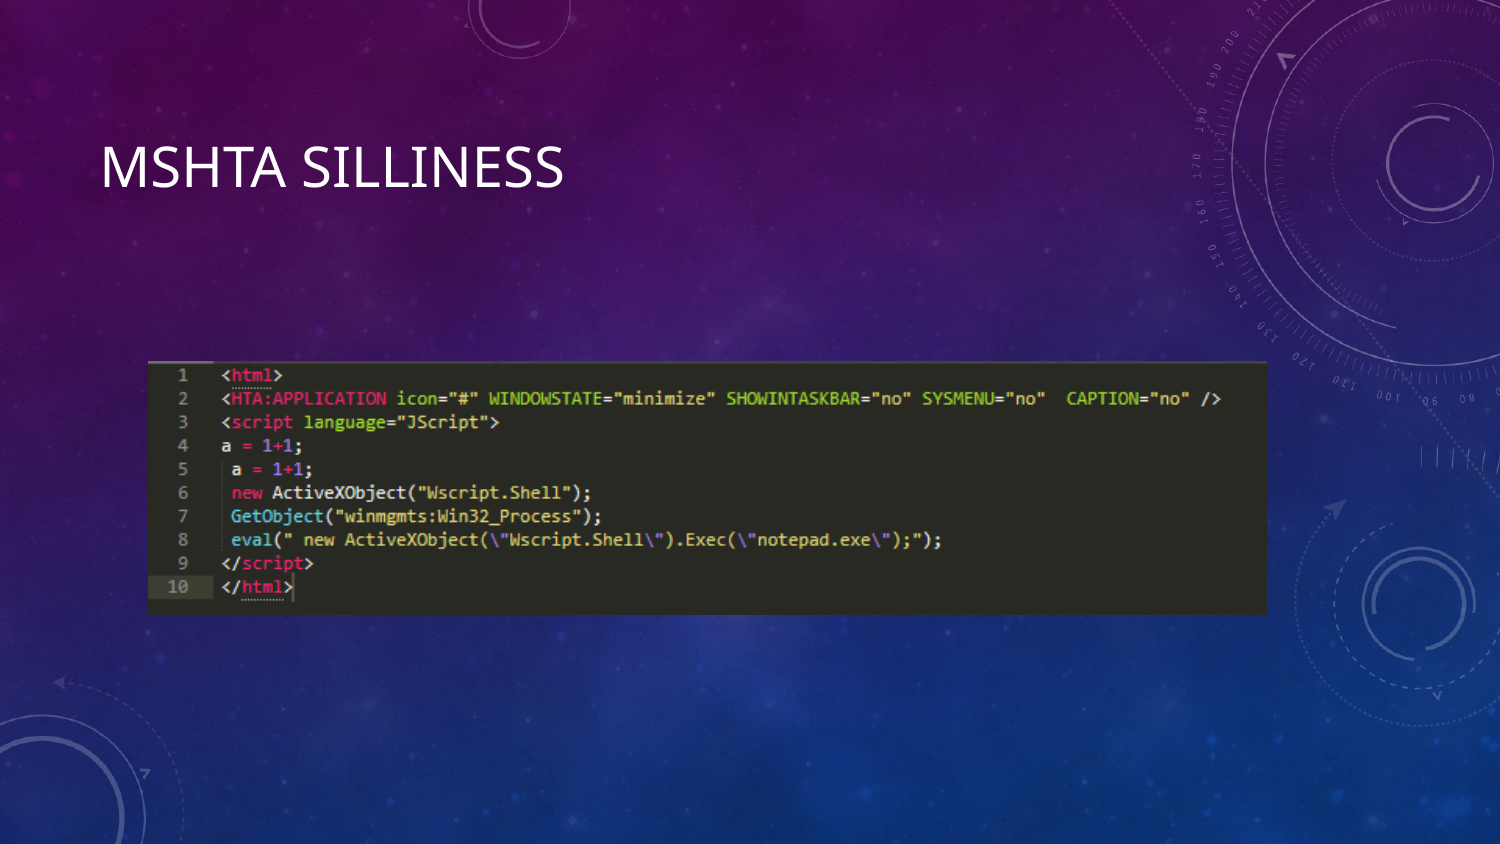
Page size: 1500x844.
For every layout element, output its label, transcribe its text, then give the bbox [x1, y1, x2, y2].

picture [0, 0, 1500, 844]
title MSHTA Silliness [84, 75, 1331, 255]
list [147, 361, 1268, 615]
